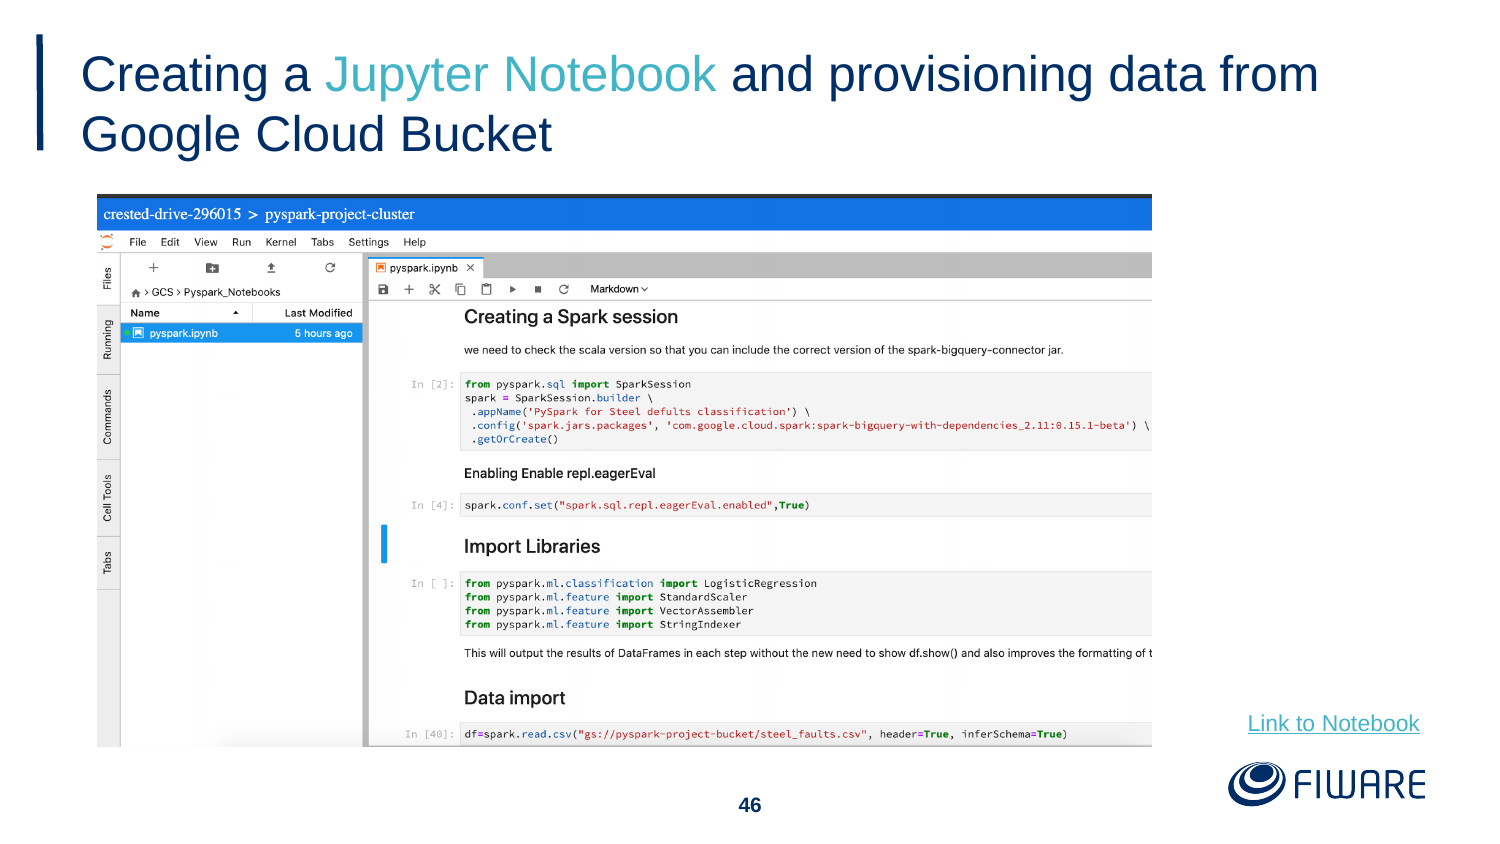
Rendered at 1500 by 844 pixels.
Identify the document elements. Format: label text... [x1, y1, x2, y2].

text_box Link to Notebook [1228, 697, 1440, 748]
picture [97, 194, 1153, 748]
slide_number ‹#› [665, 782, 835, 827]
title Creating a Jupyter Notebook and provisioning data from Google Cloud Bucket [69, 35, 1361, 160]
picture [1226, 759, 1429, 808]
